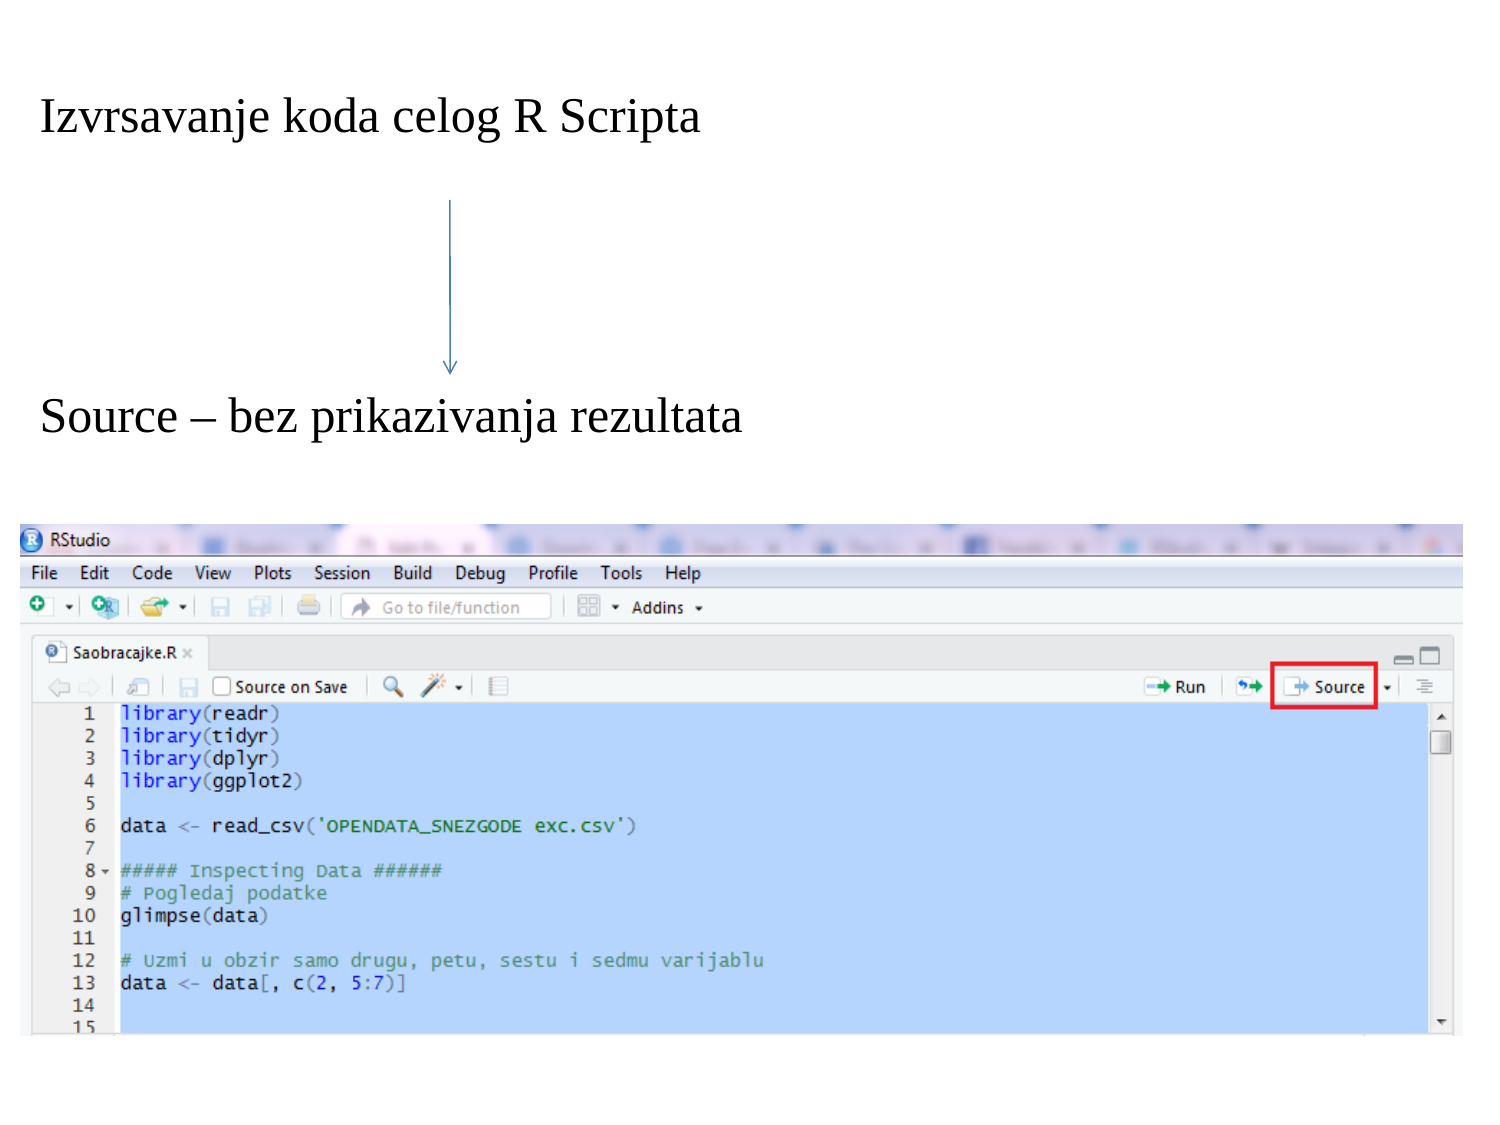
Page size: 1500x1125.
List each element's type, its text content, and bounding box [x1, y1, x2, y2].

text_box Izvrsavanje koda celog R Scripta Source – bez prikazivanja rezultata [24, 75, 1425, 523]
picture [20, 524, 1463, 1037]
text_box [442, 199, 458, 375]
